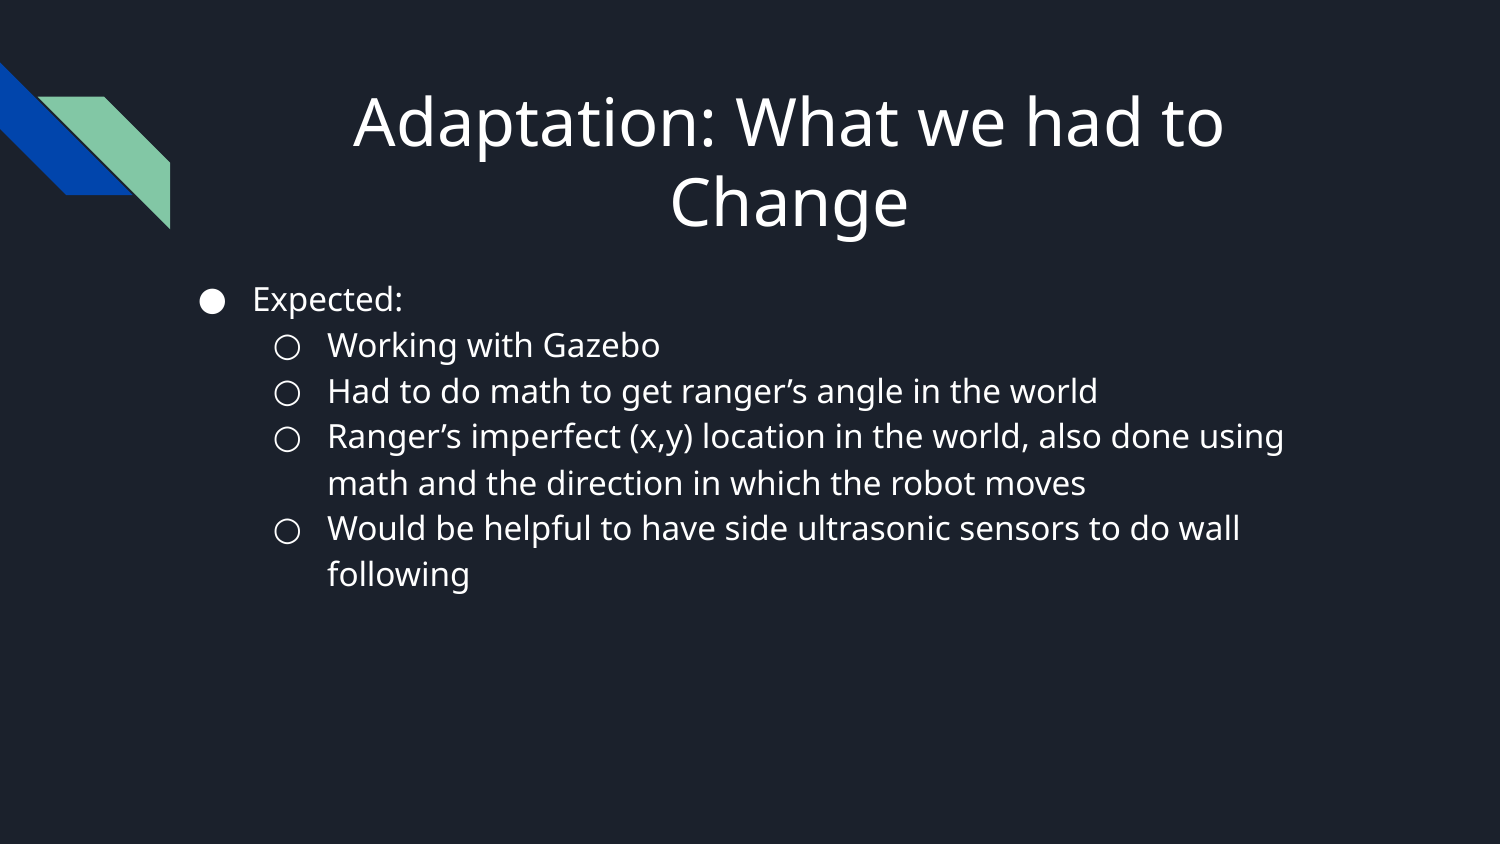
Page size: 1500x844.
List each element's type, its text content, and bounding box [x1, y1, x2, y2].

title Adaptation: What we had to Change [212, 64, 1368, 215]
list Expected: Working with Gazebo Had to do math to get ranger’s angle in the world Ranger’s imperfect (x,y) location in the world, also done using math and the direction in which the robot moves Would be helpful to have side ultrasonic sensors to do wall following [162, 257, 1368, 735]
